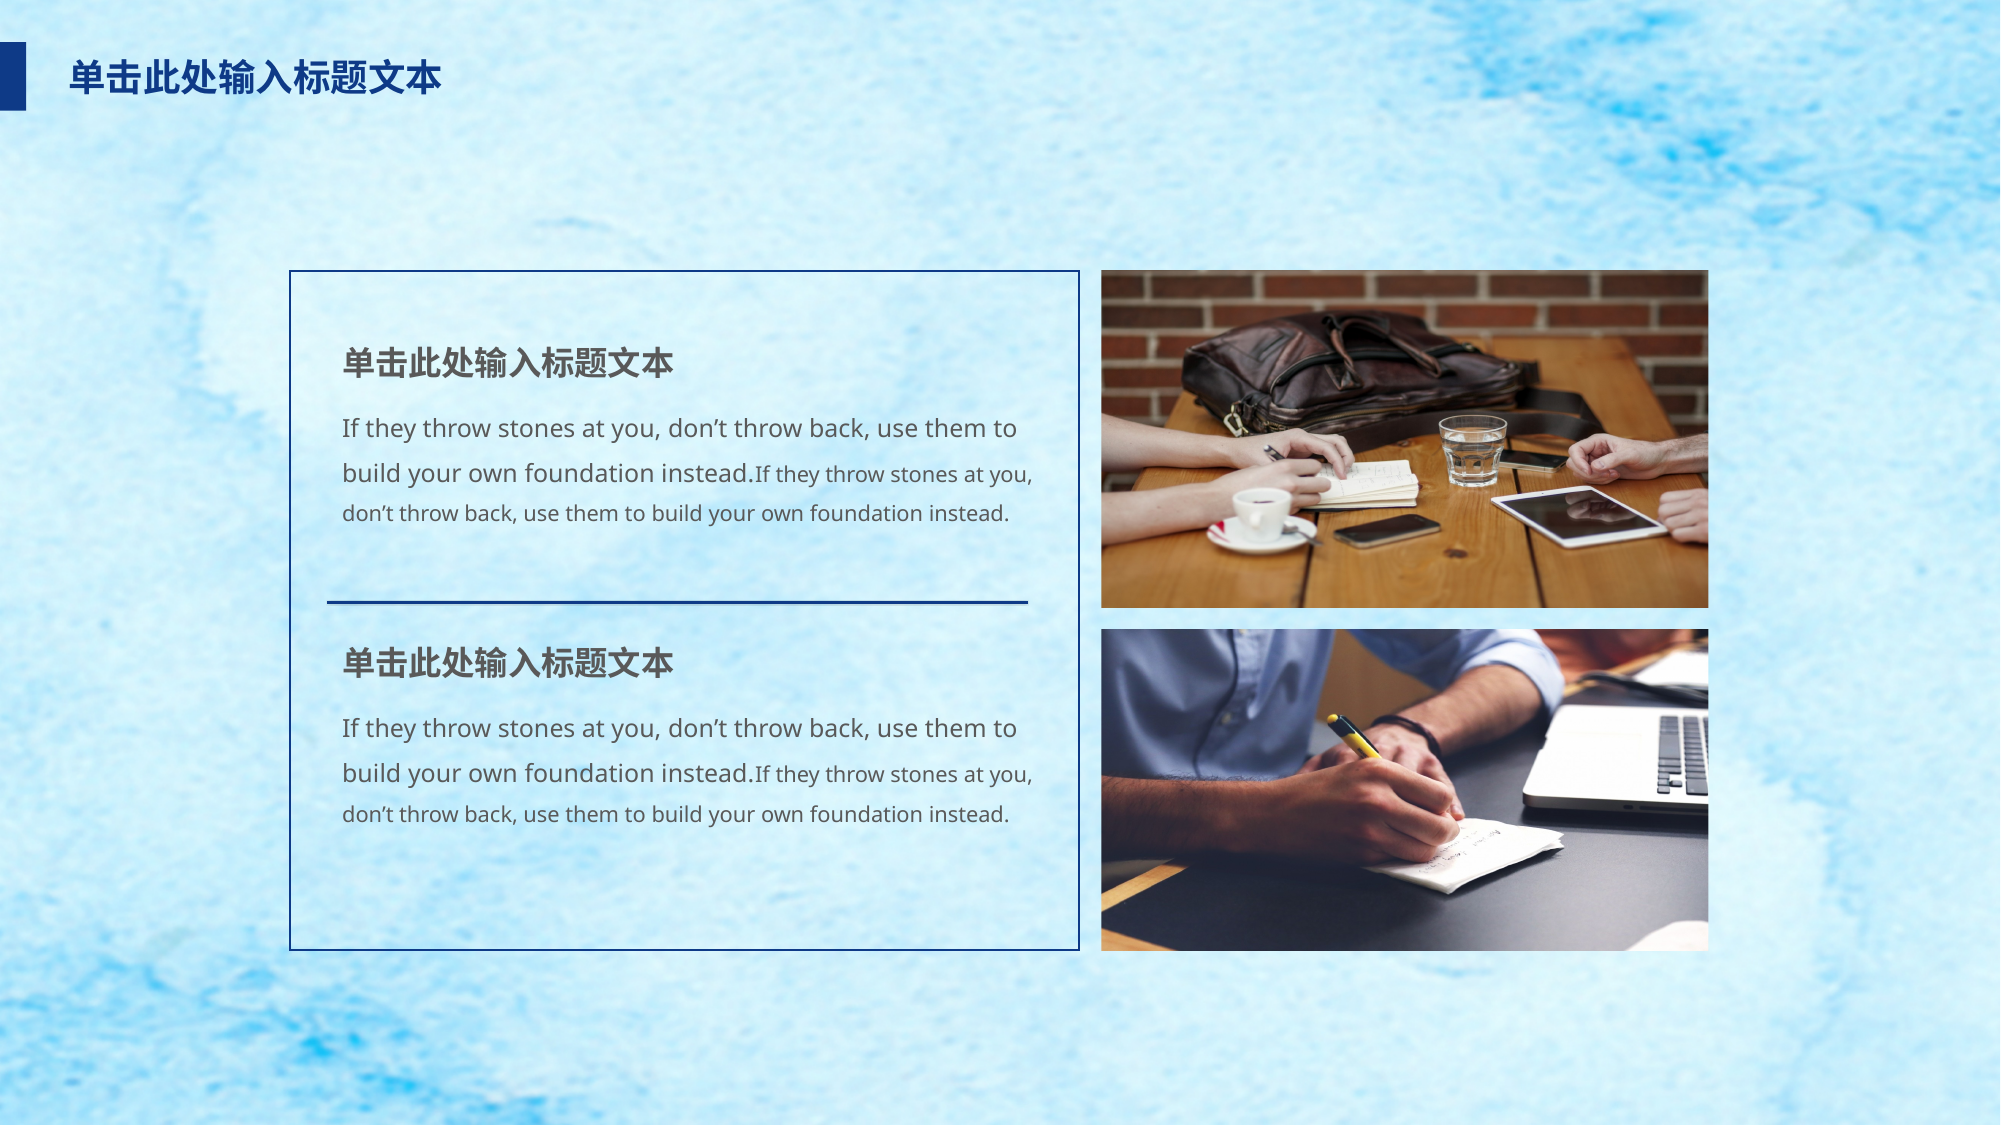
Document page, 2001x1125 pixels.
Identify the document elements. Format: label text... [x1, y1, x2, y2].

text_box 单击此处输入标题文本 [327, 634, 703, 690]
text_box 单击此处输入标题文本 [327, 334, 703, 389]
text_box [0, 41, 27, 112]
text_box 单击此处输入标题文本 [57, 48, 455, 105]
text_box If they throw stones at you, don’t throw back, use them to build your own foundation instead.If they throw stones at you, don’t throw back, use them to build your own foundation instead. [327, 389, 1053, 534]
text_box If they throw stones at you, don’t throw back, use them to build your own foundation instead.If they throw stones at you, don’t throw back, use them to build your own foundation instead. [327, 690, 1053, 834]
text_box [1100, 269, 1709, 608]
text_box [289, 270, 1080, 951]
text_box [1100, 628, 1709, 951]
picture [0, 0, 2001, 1125]
